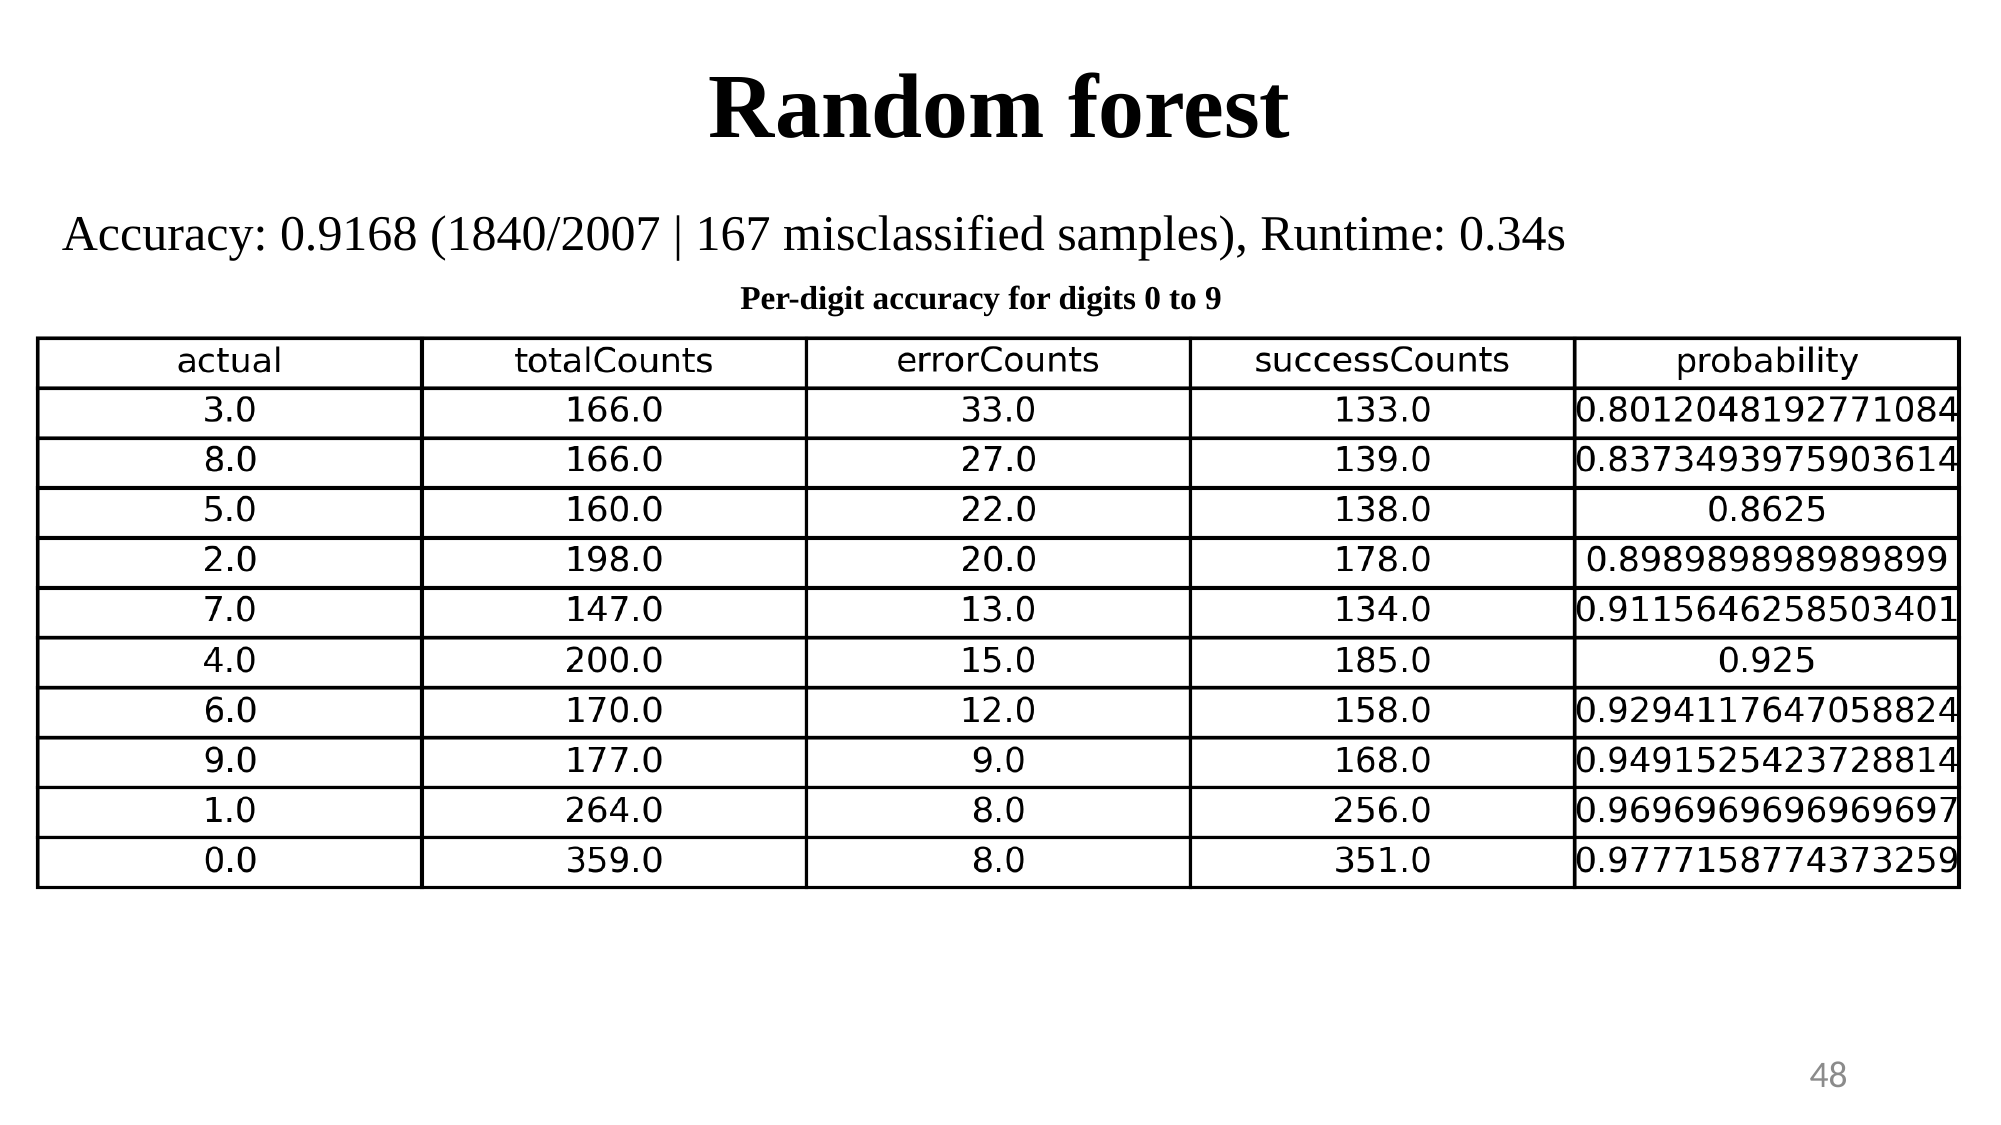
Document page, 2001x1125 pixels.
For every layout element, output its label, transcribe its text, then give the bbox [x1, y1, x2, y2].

text_box Per-digit accuracy for digits 0 to 9 [725, 268, 1275, 324]
text_box Accuracy: 0.9168 (1840/2007 | 167 misclassified samples), Runtime: 0.34s [47, 192, 1595, 268]
slide_number 48 [1412, 1042, 1863, 1103]
picture [0, 324, 1996, 902]
title Random forest [0, 33, 2000, 183]
